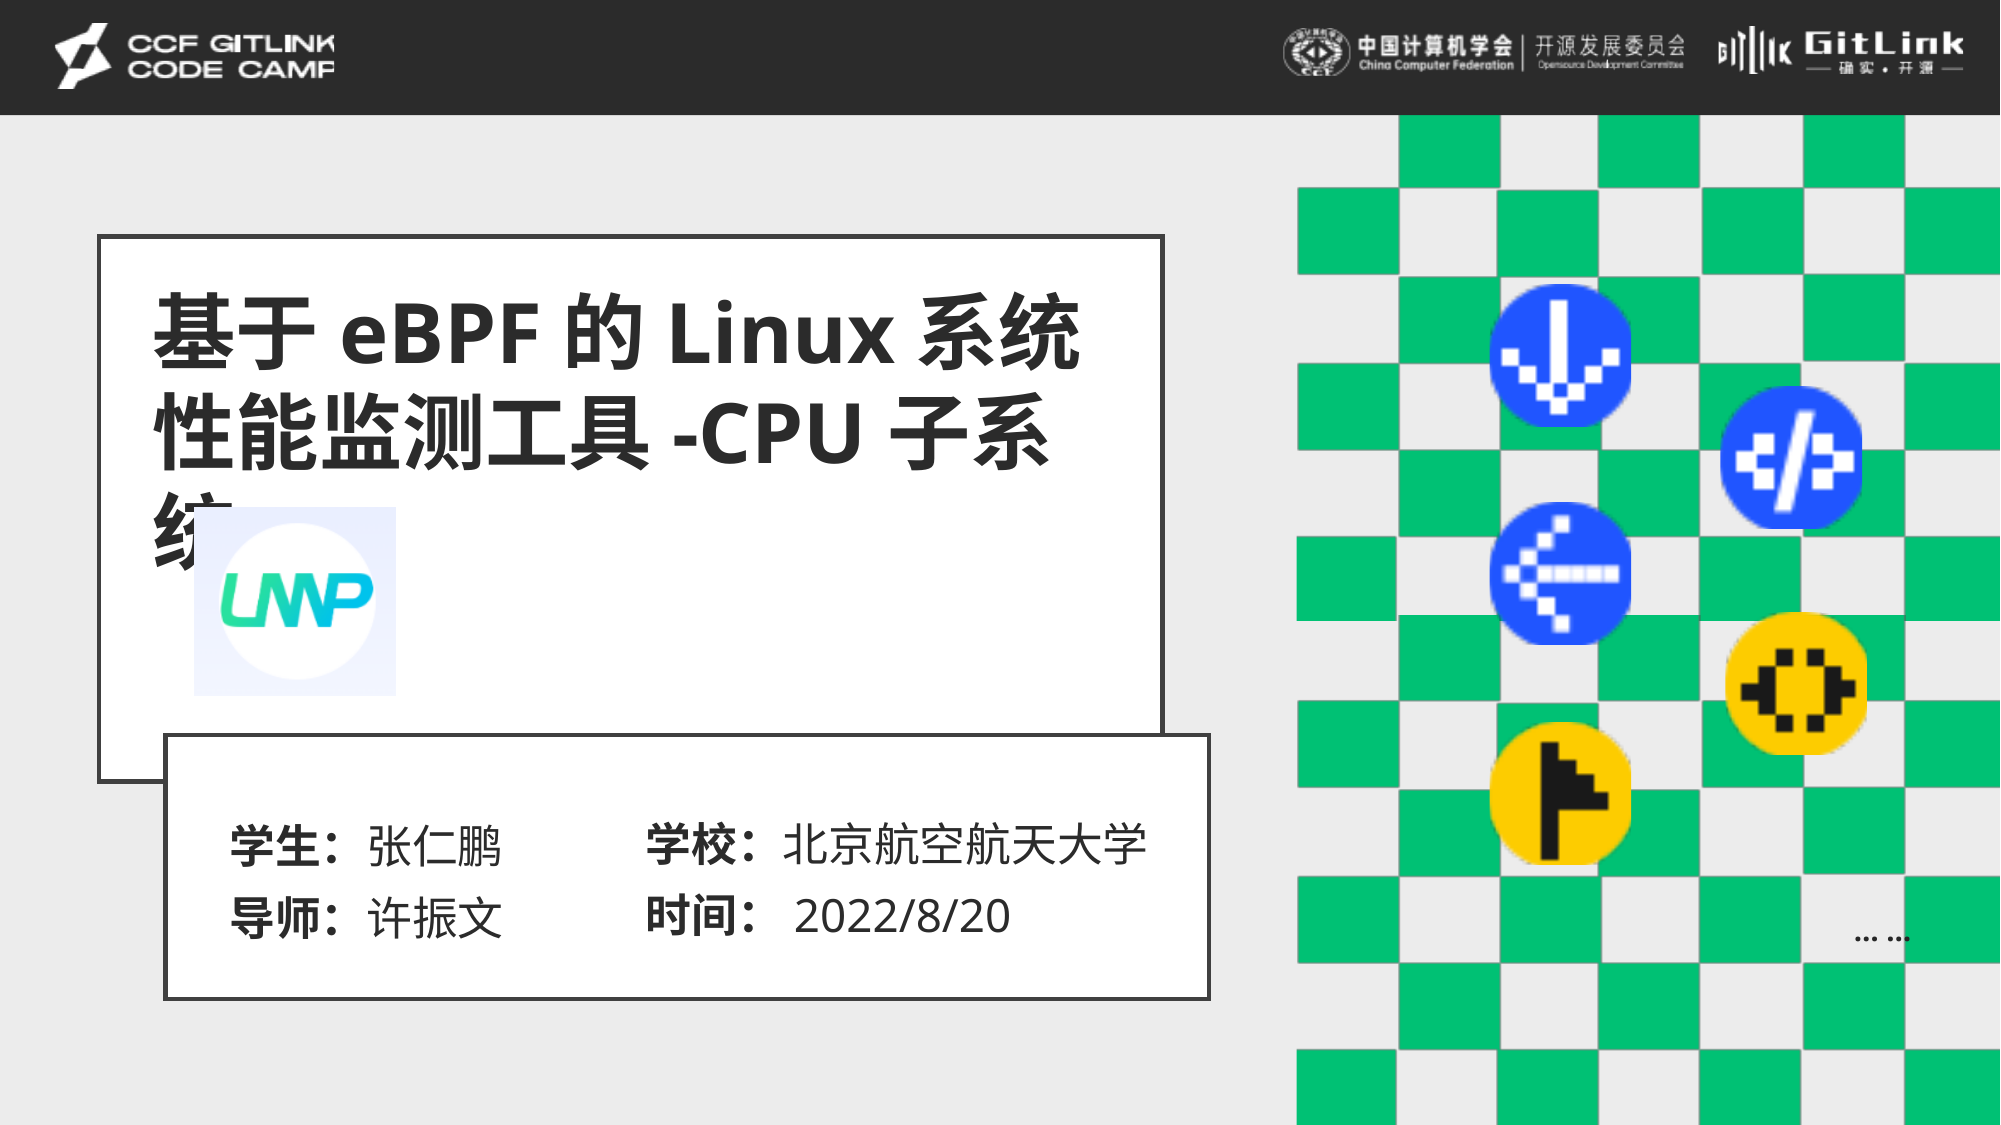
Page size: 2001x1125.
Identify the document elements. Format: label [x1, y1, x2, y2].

picture [54, 23, 335, 89]
picture [1283, 28, 1684, 76]
text_box [98, 236, 1163, 782]
picture [1296, 102, 2000, 1125]
picture [194, 507, 396, 696]
picture [1718, 26, 1964, 74]
text_box [0, 0, 2000, 116]
text_box [165, 735, 1210, 1000]
